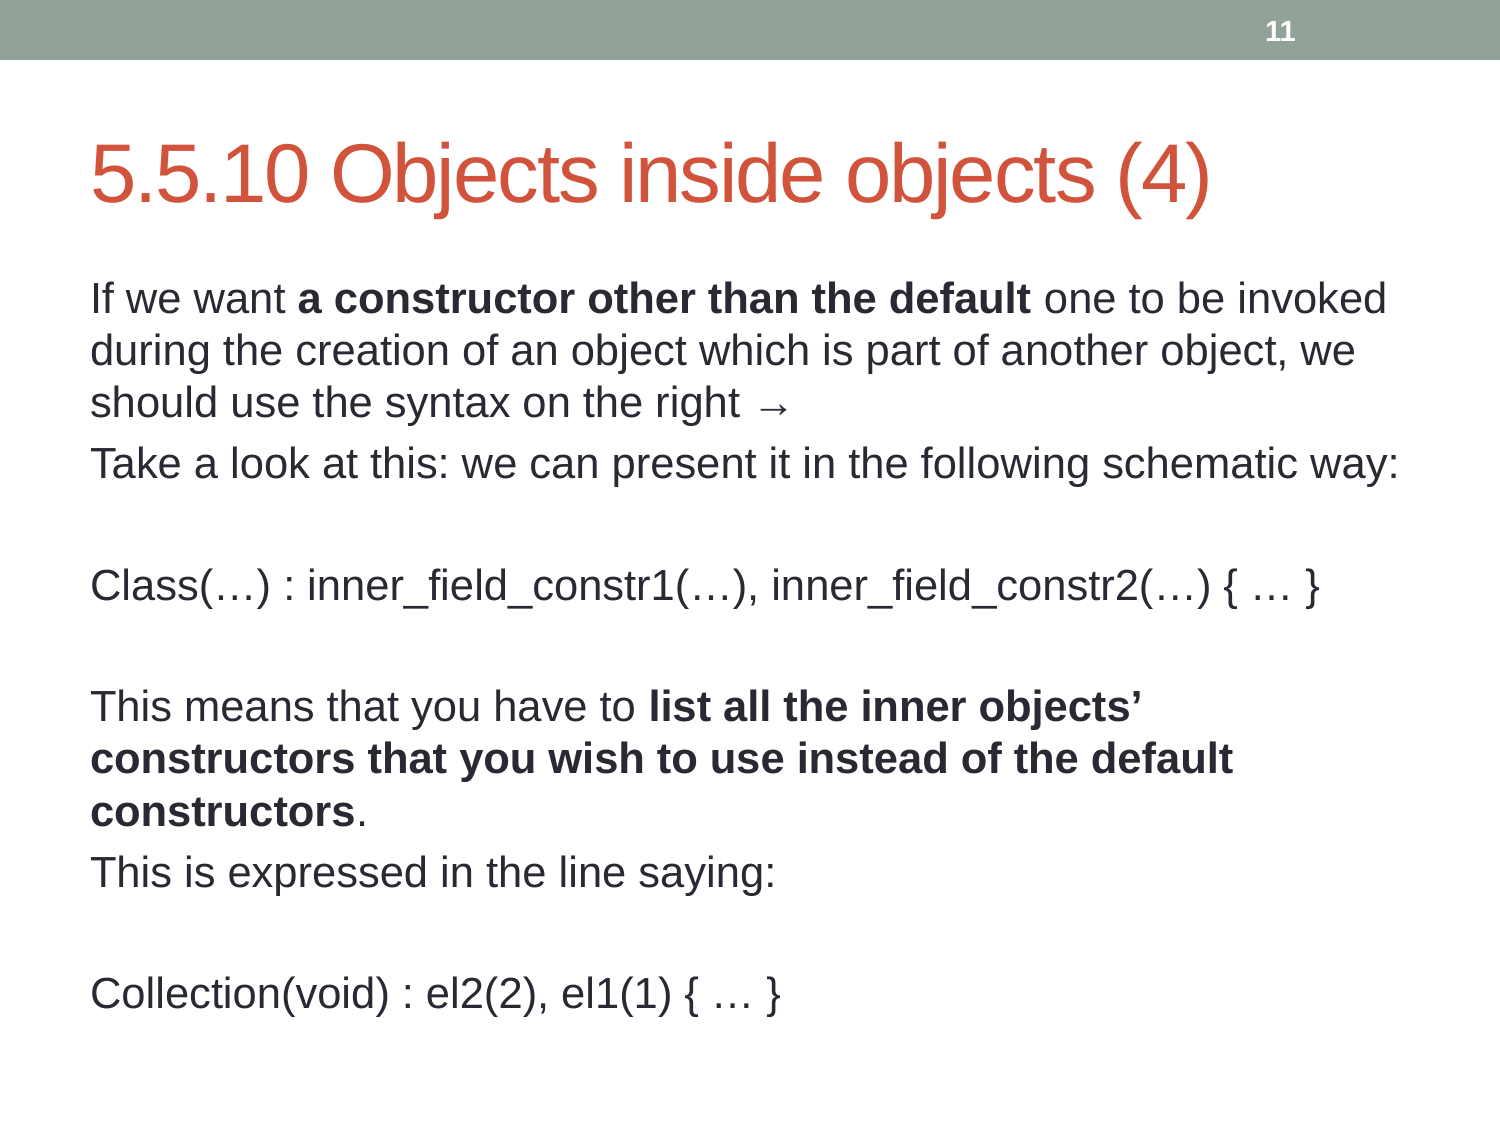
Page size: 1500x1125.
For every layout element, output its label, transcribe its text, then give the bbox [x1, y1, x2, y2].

title 5.5.10 Objects inside objects (4) [75, 87, 1425, 250]
slide_number 11 [1250, 3, 1425, 57]
list If we want a constructor other than the default one to be invoked during the creation of an object which is part of another object, we should use the syntax on the right → Take a look at this: we can present it in the following schematic way: Class(…) : inner_field_constr1(…), inner_field_constr2(…) { … } This means that you have to list all the inner objects’ constructors that you wish to use instead of the default constructors. This is expressed in the line saying: Collection(void) : el2(2), el1(1) { … } [75, 262, 1425, 1063]
